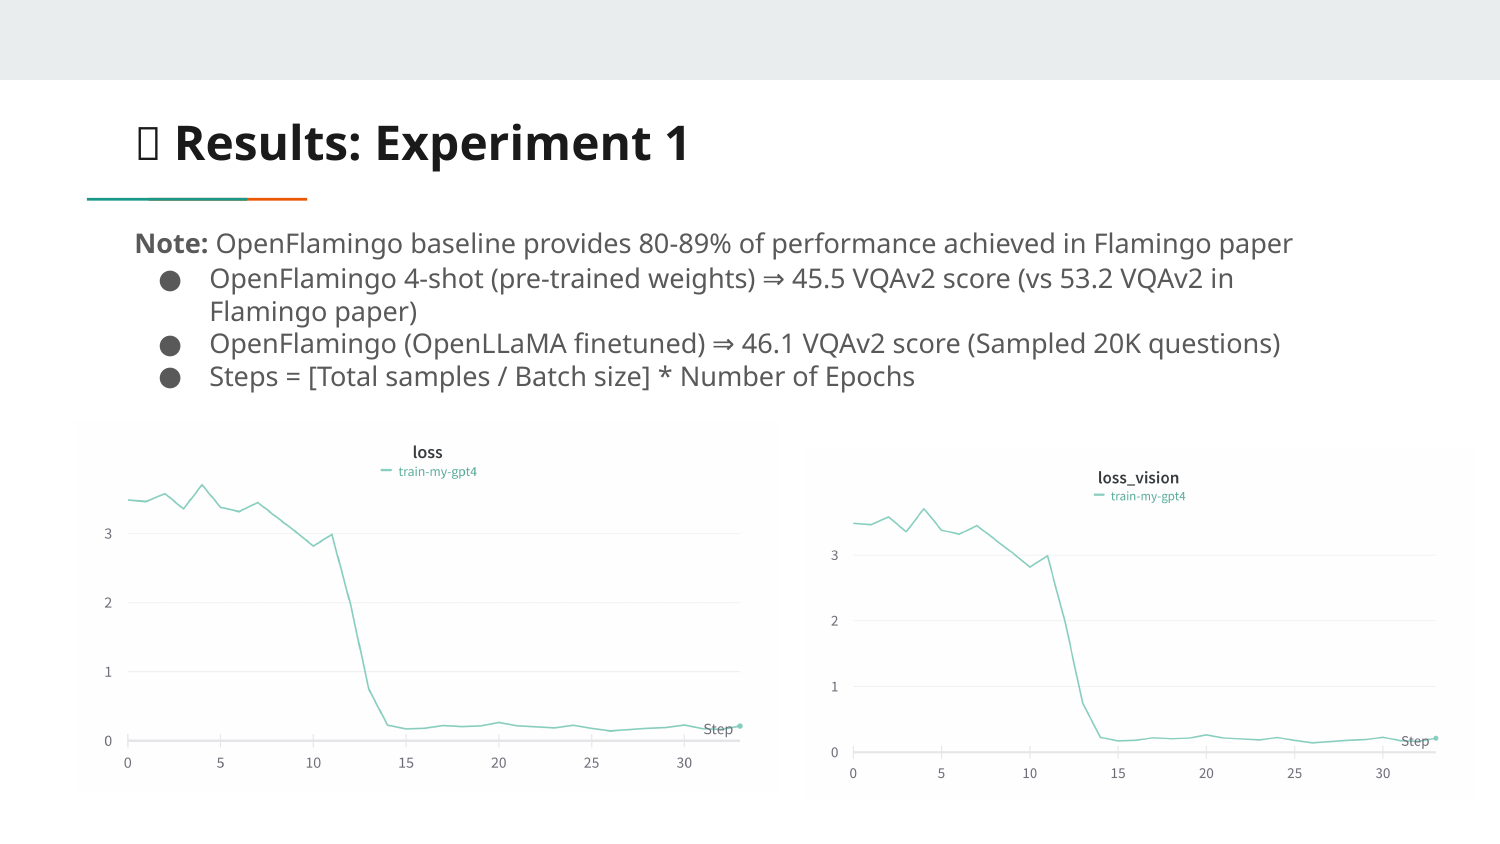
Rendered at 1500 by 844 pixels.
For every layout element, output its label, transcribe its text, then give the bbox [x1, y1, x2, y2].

title 🦩 Results: Experiment 1 [119, 97, 1381, 186]
picture [75, 421, 780, 792]
picture [802, 448, 1474, 801]
text_box Note: OpenFlamingo baseline provides 80-89% of performance achieved in Flamingo paper OpenFlamingo 4-shot (pre-trained weights) ⇒ 45.5 VQAv2 score (vs 53.2 VQAv2 in Flamingo paper) OpenFlamingo (OpenLLaMA finetuned) ⇒ 46.1 VQAv2 score (Sampled 20K questions) Steps = [Total samples / Batch size] * Number of Epochs [119, 211, 1333, 422]
